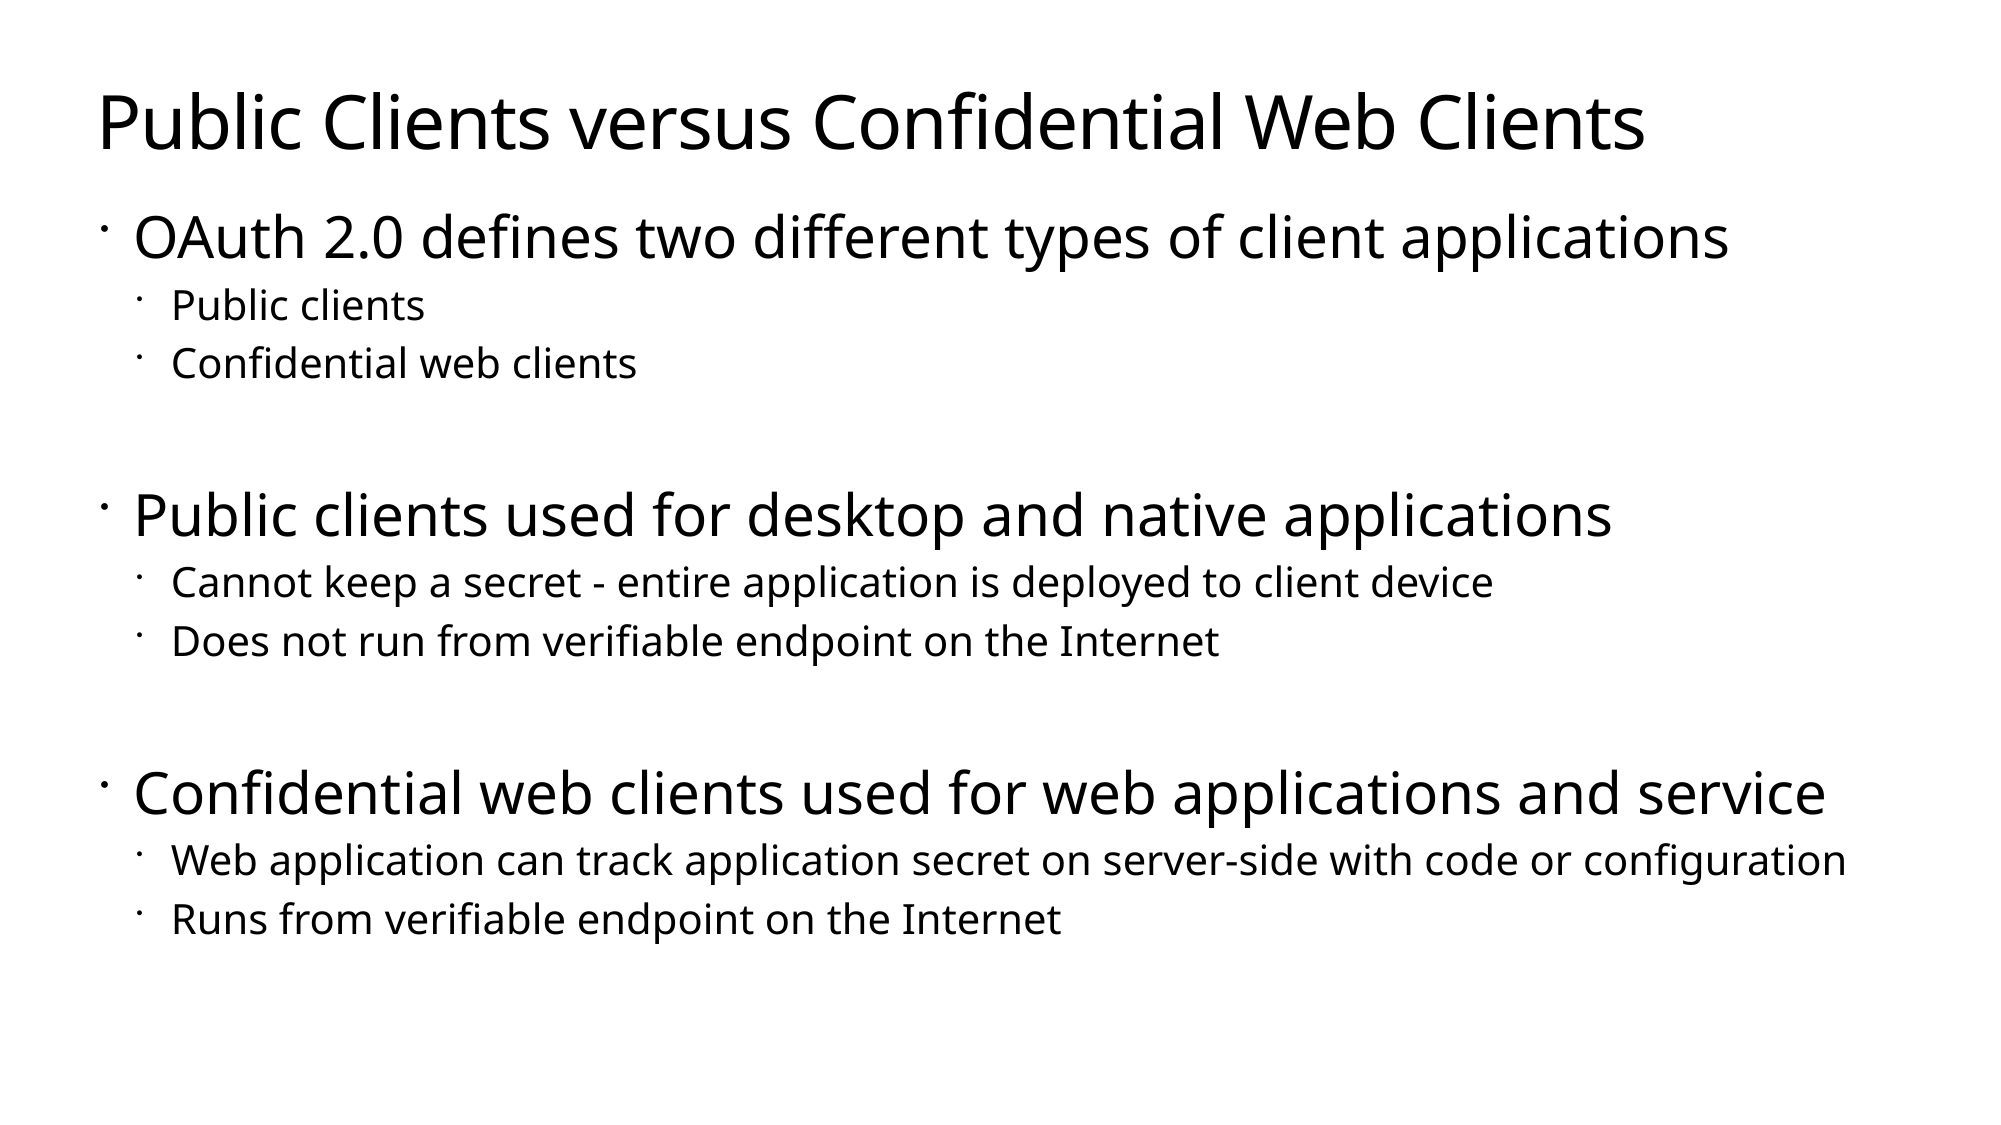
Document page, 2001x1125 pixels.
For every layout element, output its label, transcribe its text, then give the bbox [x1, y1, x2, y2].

title Public Clients versus Confidential Web Clients [96, 75, 1904, 166]
list OAuth 2.0 defines two different types of client applications Public clients Confidential web clients Public clients used for desktop and native applications Cannot keep a secret - entire application is deployed to client device Does not run from verifiable endpoint on the Internet Confidential web clients used for web applications and service Web application can track application secret on server-side with code or configuration Runs from verifiable endpoint on the Internet [95, 200, 1904, 1010]
